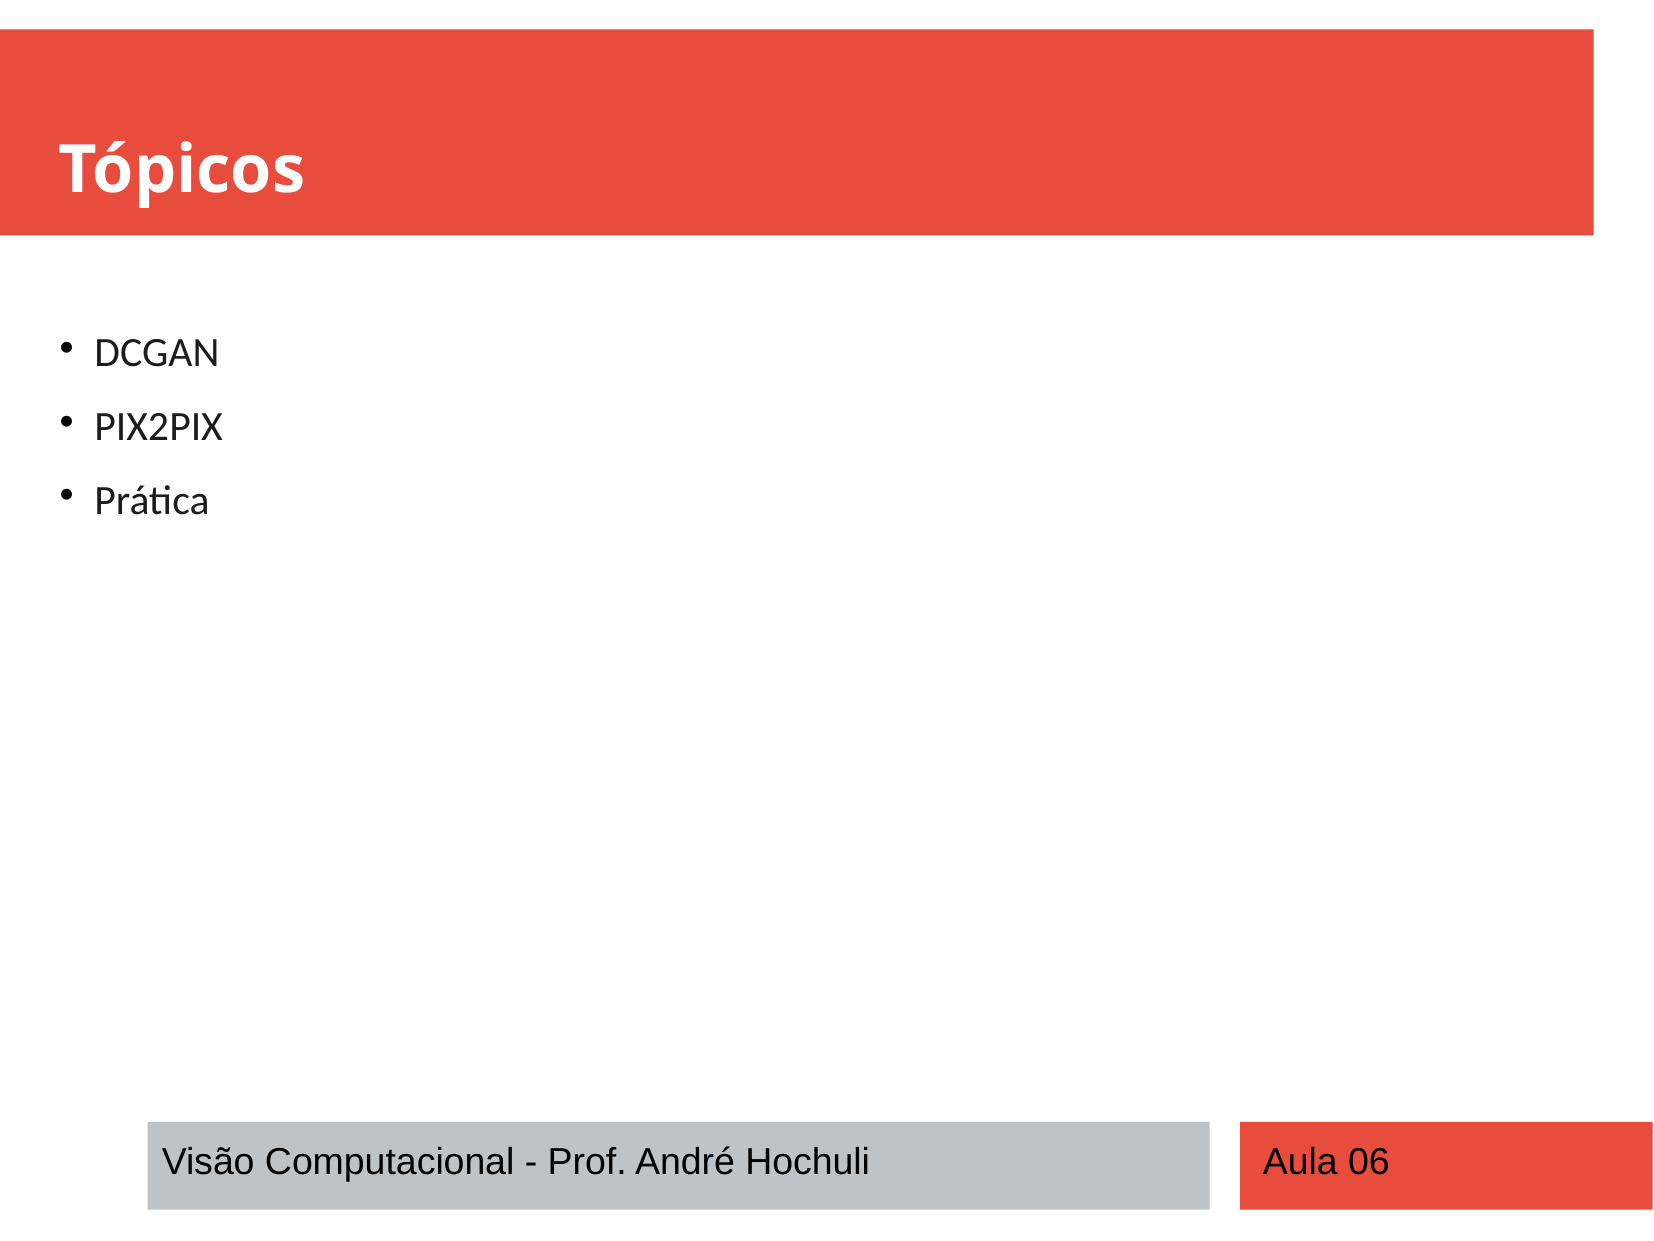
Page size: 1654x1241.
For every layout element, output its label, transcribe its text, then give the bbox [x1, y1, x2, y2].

text_box Tópicos [58, 58, 1594, 206]
text_box Visão Computacional - Prof. André Hochuli [147, 1129, 1204, 1189]
text_box DCGAN PIX2PIX Prática [58, 324, 1564, 1092]
text_box Aula 06 [1248, 1129, 1623, 1189]
